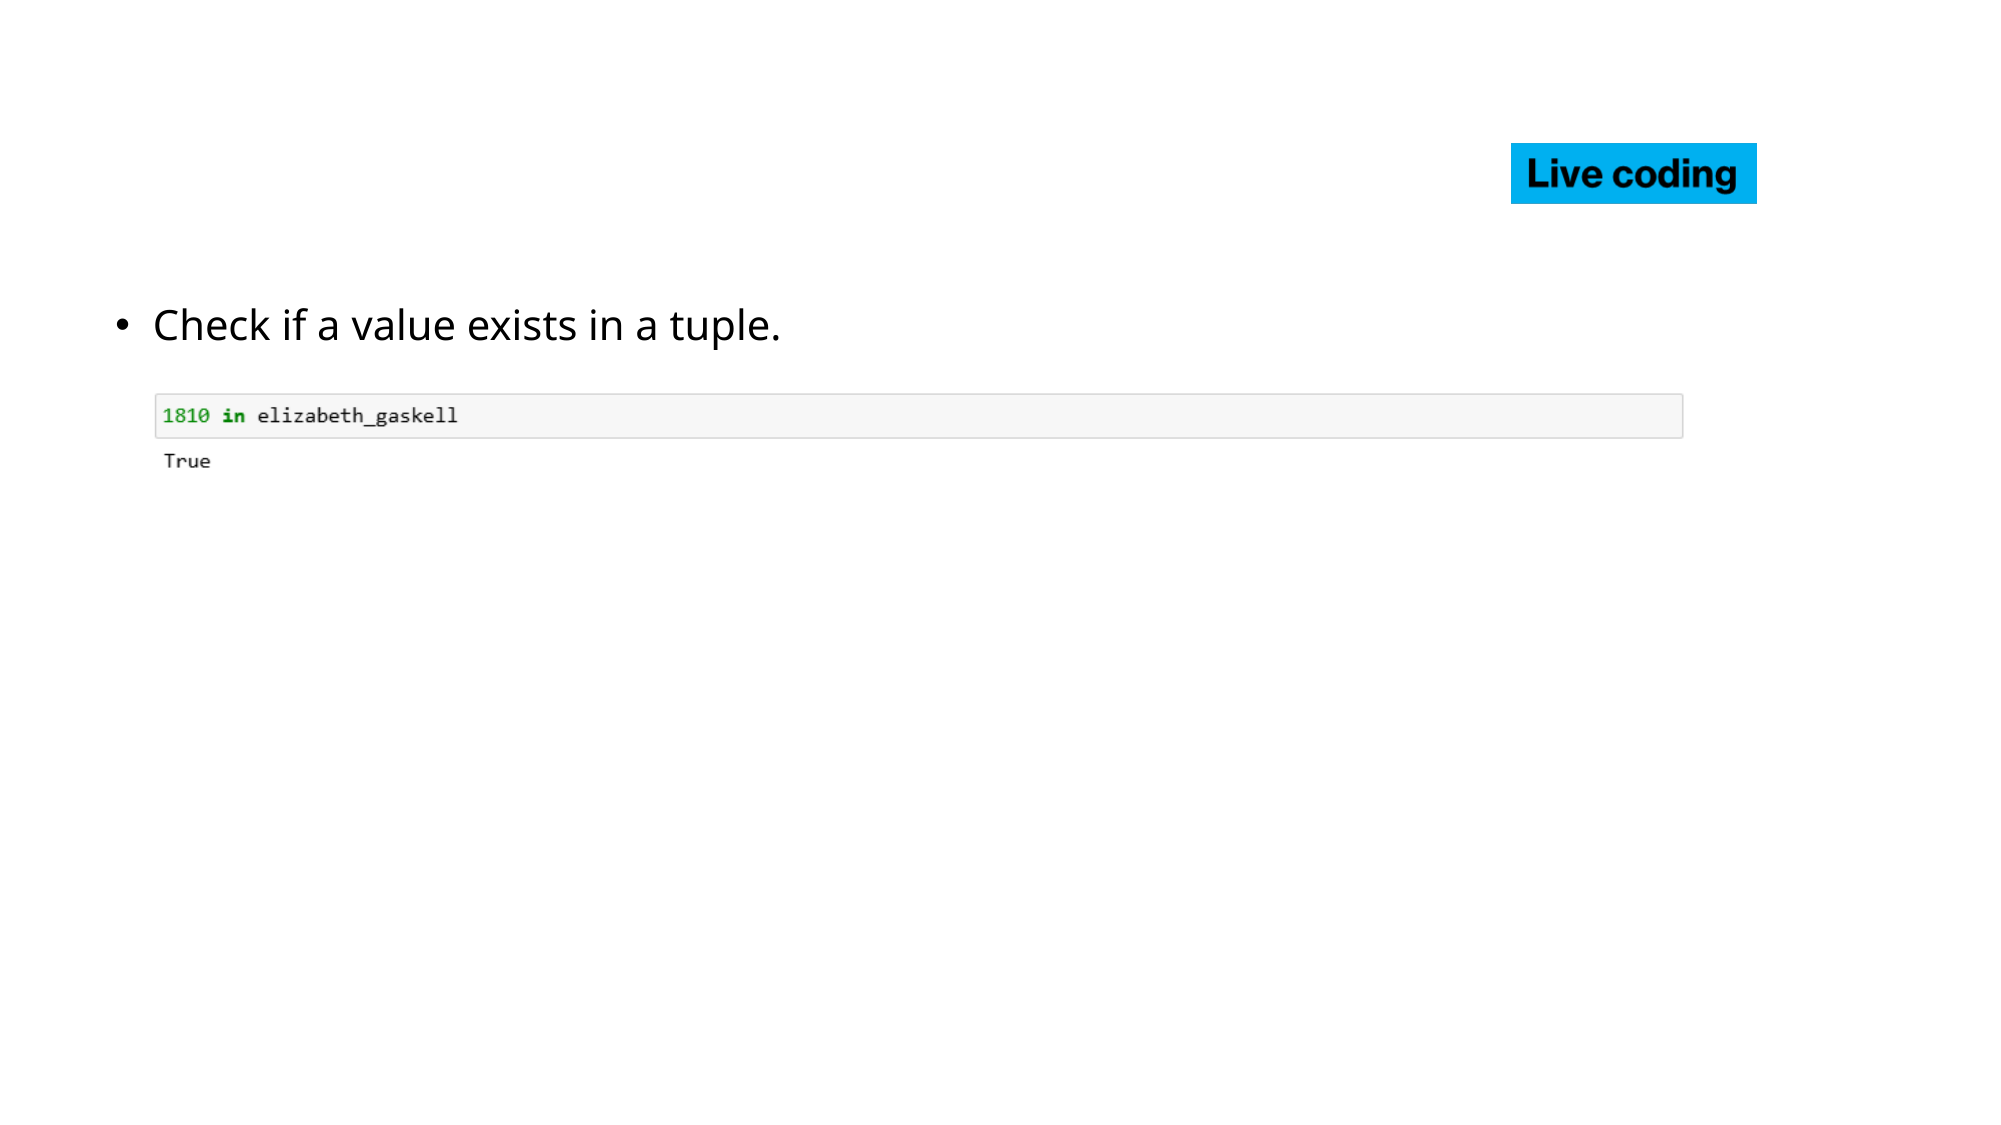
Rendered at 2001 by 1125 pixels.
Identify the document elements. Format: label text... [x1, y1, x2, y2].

picture [151, 384, 1685, 487]
list Check if a value exists in a tuple. [100, 281, 1849, 1035]
picture [1503, 138, 1761, 221]
